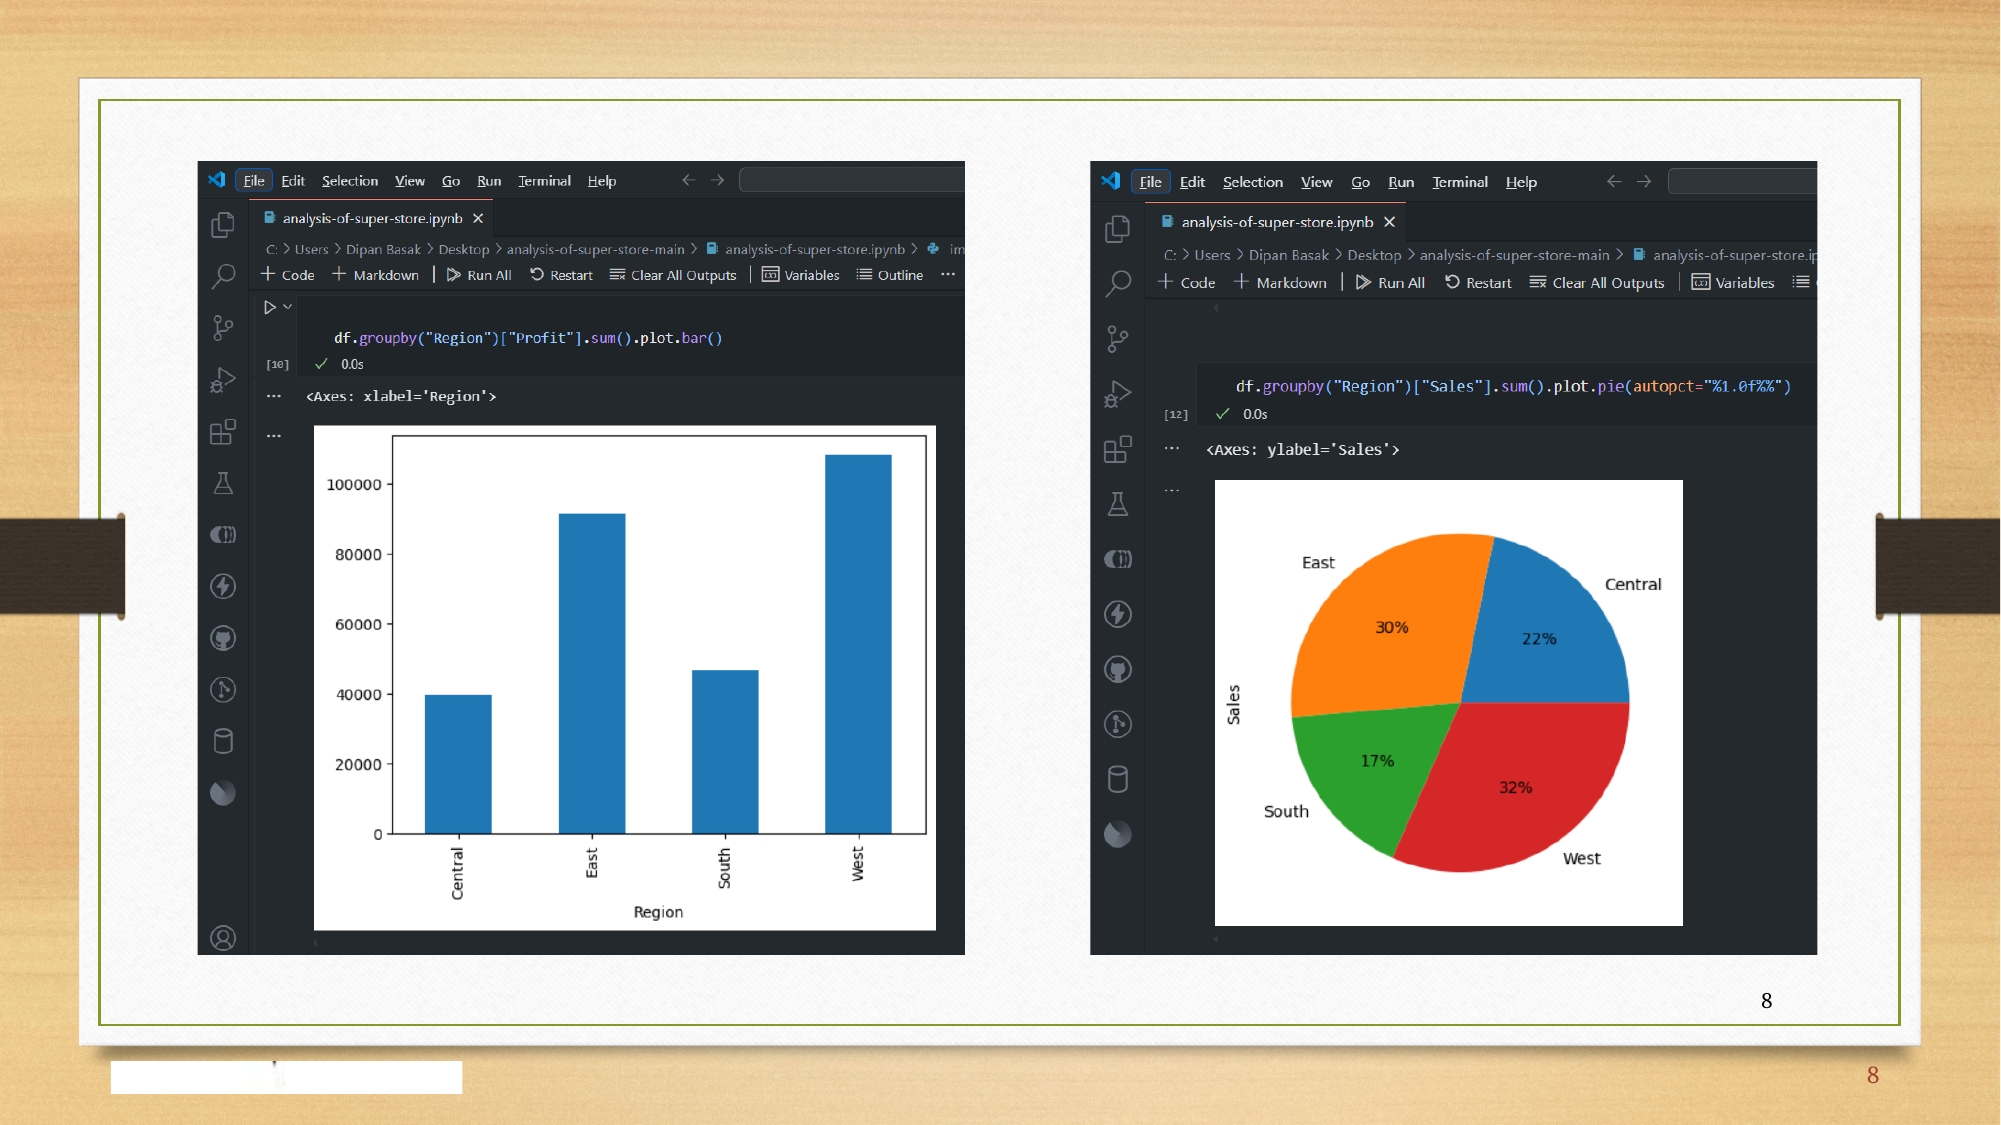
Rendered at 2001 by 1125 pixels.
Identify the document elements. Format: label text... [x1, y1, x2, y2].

picture [0, 0, 2001, 1125]
slide_number 8 [1698, 979, 1788, 1025]
